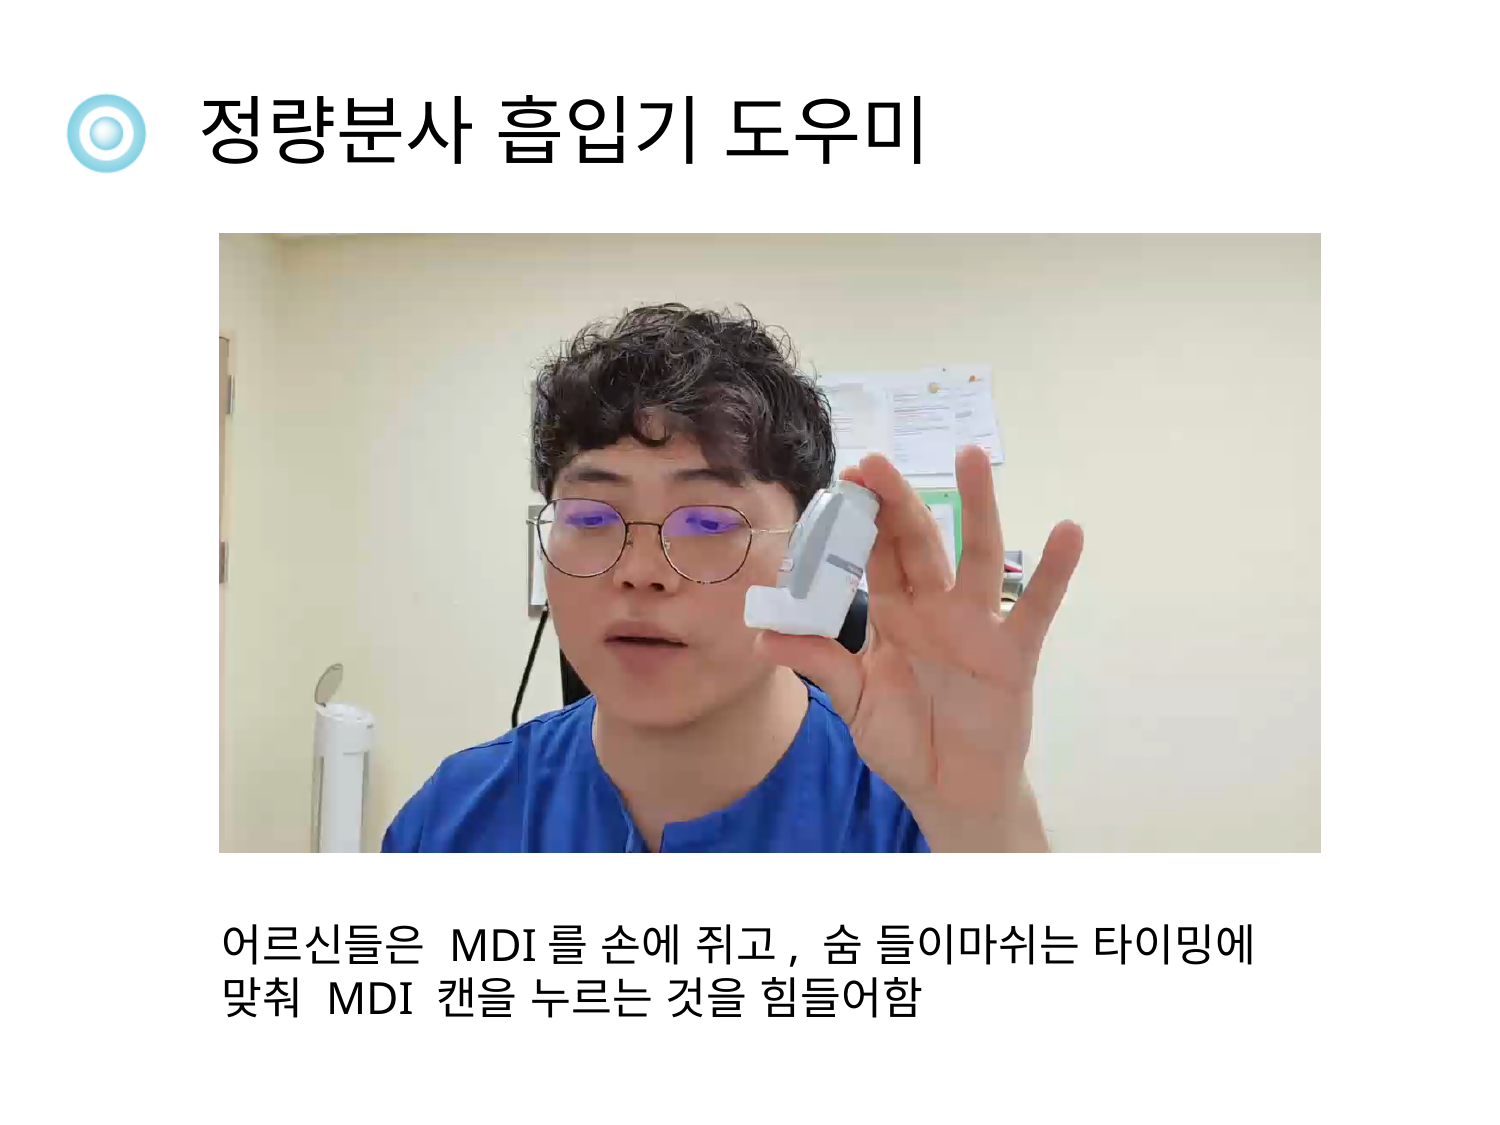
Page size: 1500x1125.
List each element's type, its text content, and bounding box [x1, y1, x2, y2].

text_box 정량분사 흡입기 도우미 [183, 25, 1478, 244]
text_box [218, 232, 1322, 854]
picture [50, 75, 157, 194]
text_box 어르신들은 MDI를 손에 쥐고, 숨 들이마쉬는 타이밍에 맞춰 MDI 캔을 누르는 것을 힘들어함 [206, 909, 1285, 1031]
